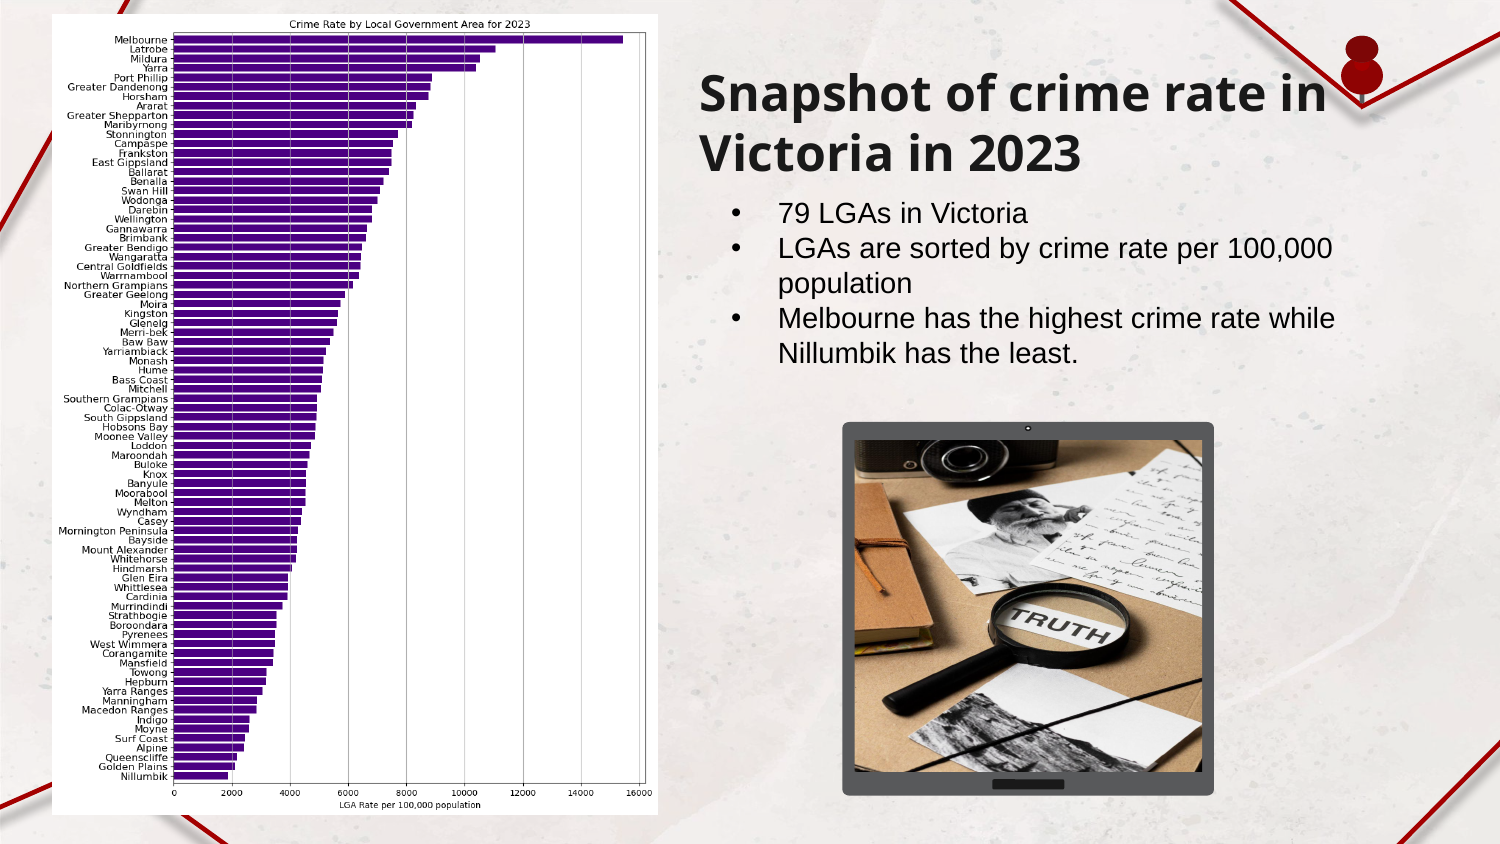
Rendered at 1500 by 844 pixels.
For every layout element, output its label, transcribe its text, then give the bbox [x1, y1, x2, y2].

picture [52, 14, 658, 815]
text_box 79 LGAs in Victoria LGAs are sorted by crime rate per 100,000 population Melbourne has the highest crime rate while Nillumbik has the least. [716, 187, 1362, 377]
picture [854, 440, 1203, 772]
title Snapshot of crime rate in Victoria in 2023 [684, 31, 1394, 197]
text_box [842, 421, 1215, 796]
